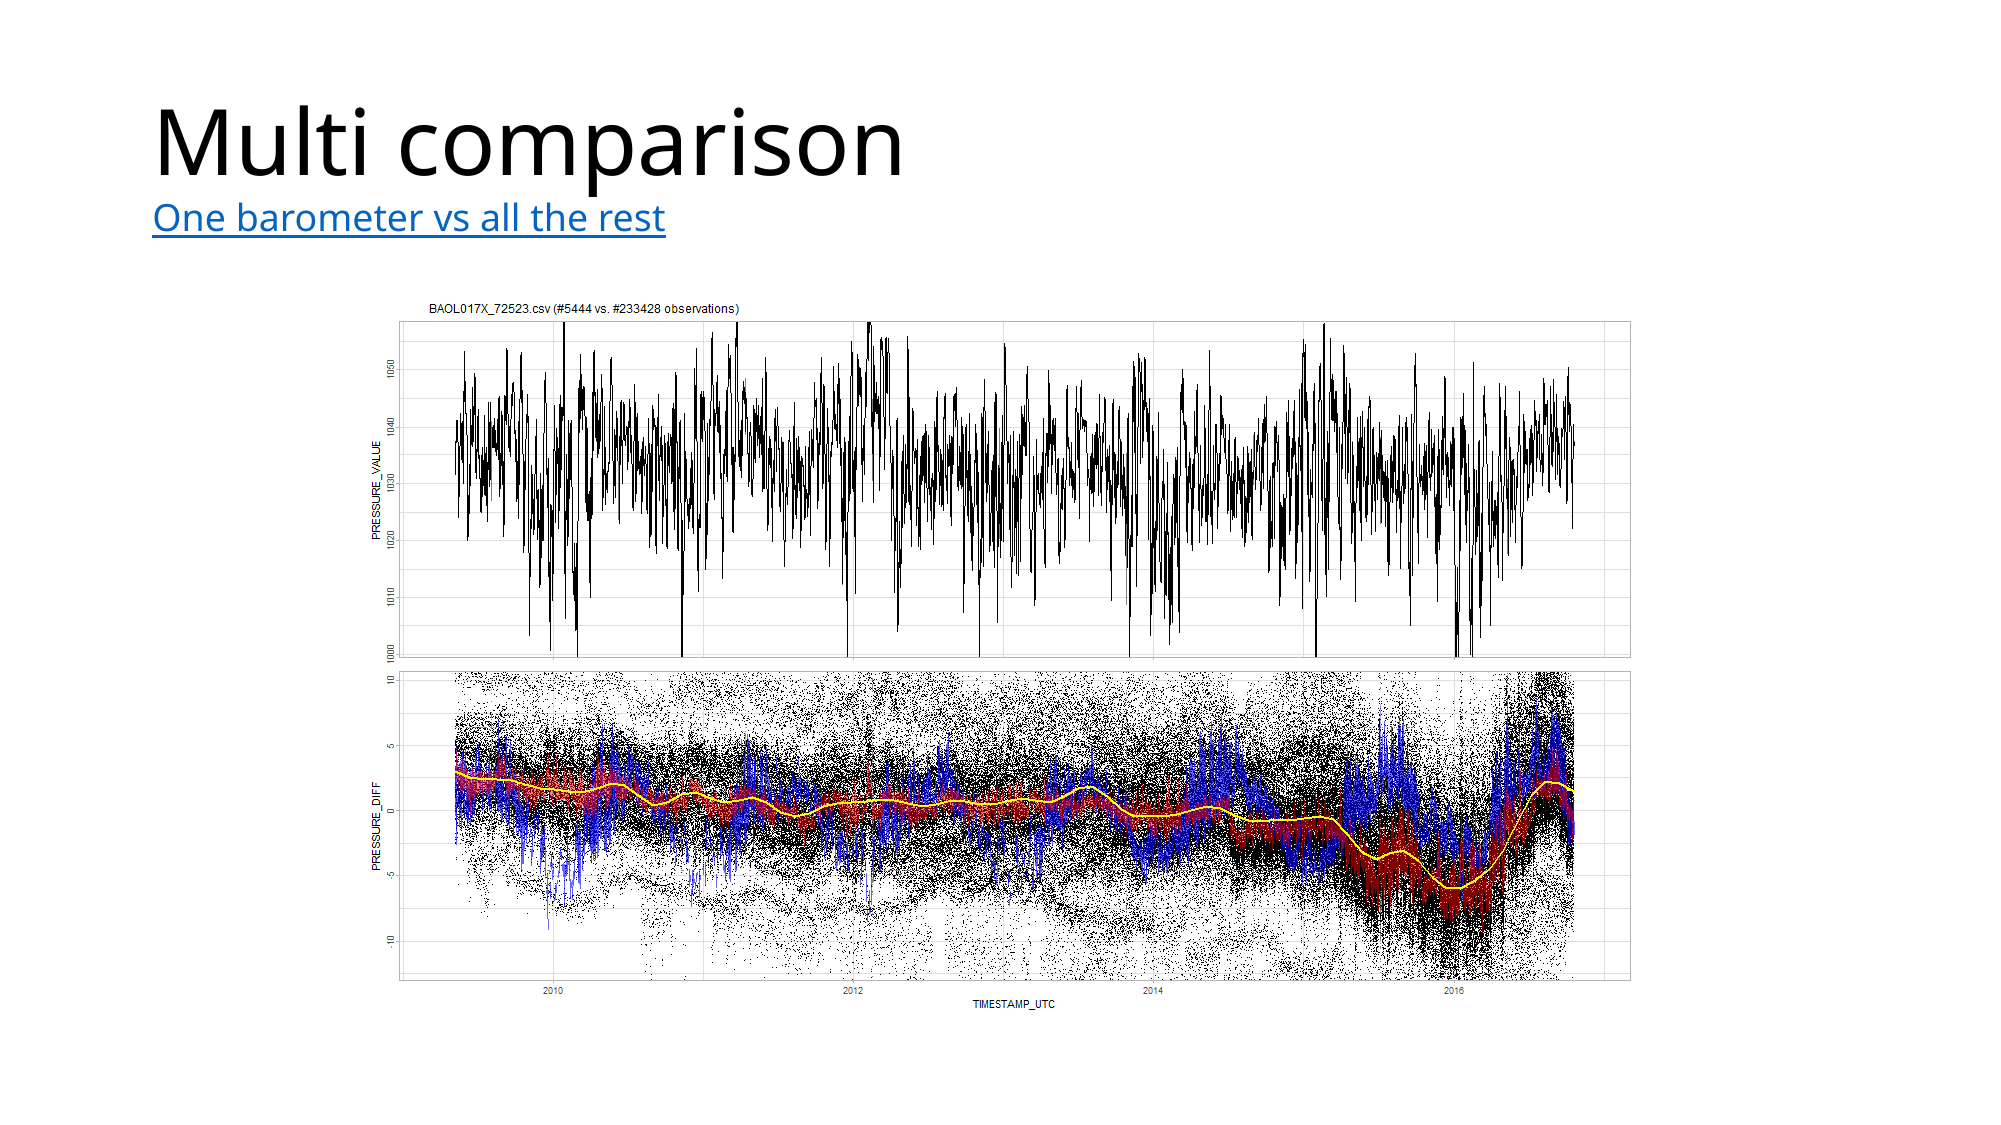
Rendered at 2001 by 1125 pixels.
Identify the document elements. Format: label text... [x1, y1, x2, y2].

title Multi comparison One barometer vs all the rest [137, 59, 1863, 278]
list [365, 299, 1635, 1014]
